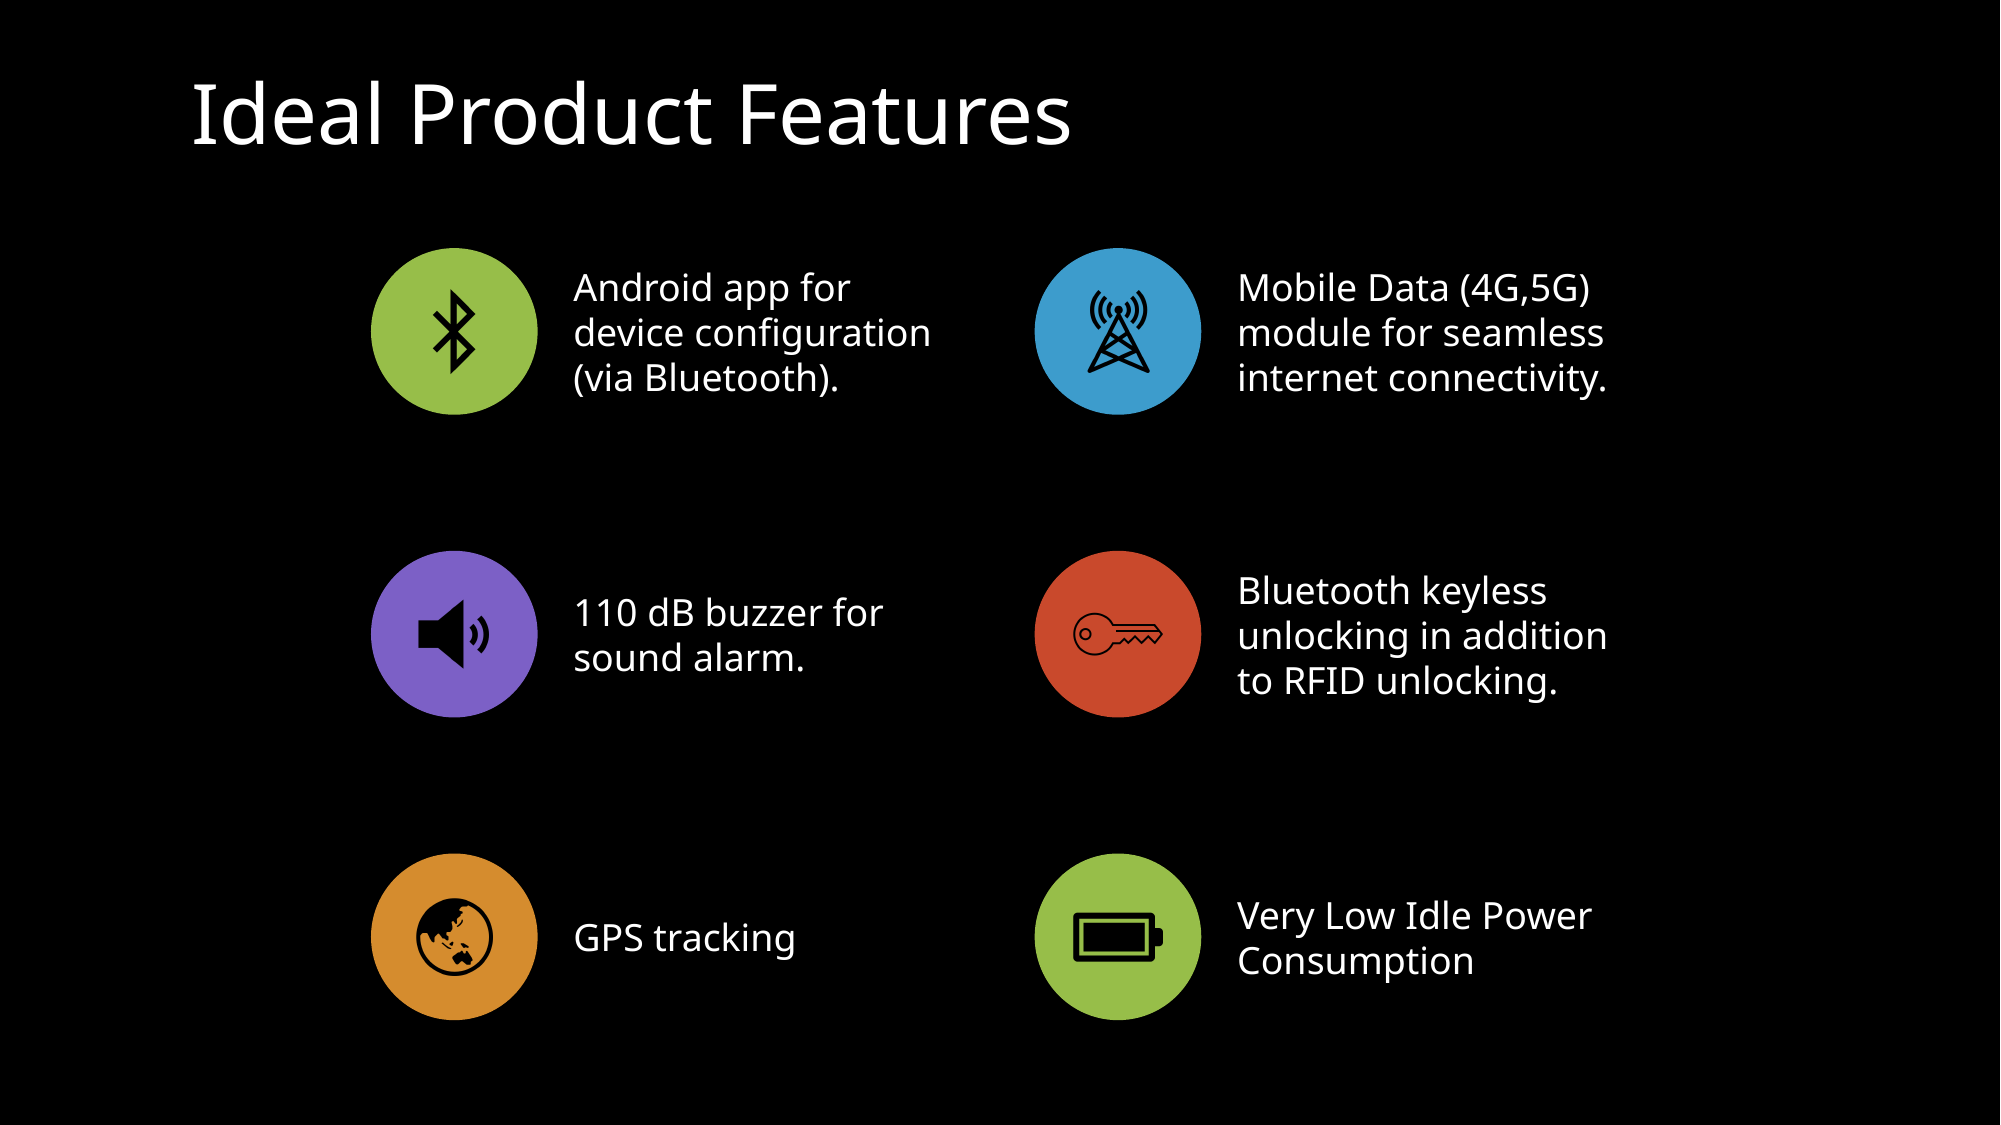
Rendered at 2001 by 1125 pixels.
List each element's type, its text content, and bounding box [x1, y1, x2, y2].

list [52, 233, 1949, 1035]
title Ideal Product Features [176, 45, 1824, 190]
